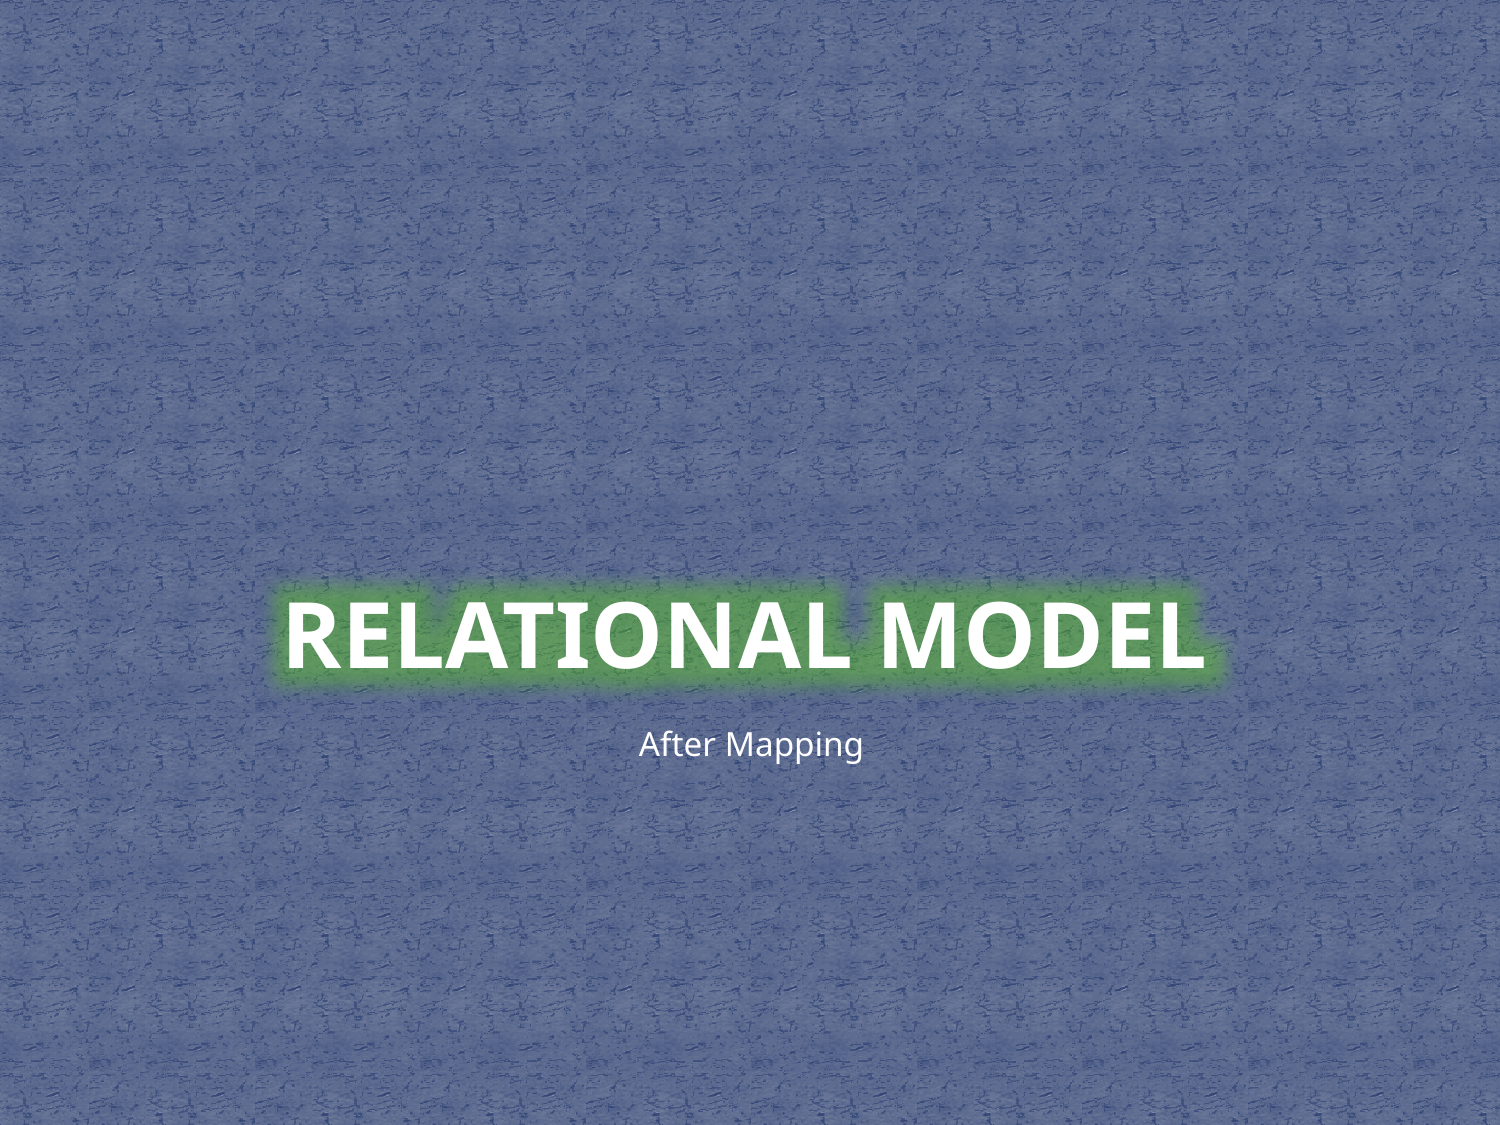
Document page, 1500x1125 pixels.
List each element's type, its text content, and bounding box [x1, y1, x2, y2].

list After Mapping [76, 716, 1427, 923]
text_box Relational Model [63, 349, 1427, 587]
